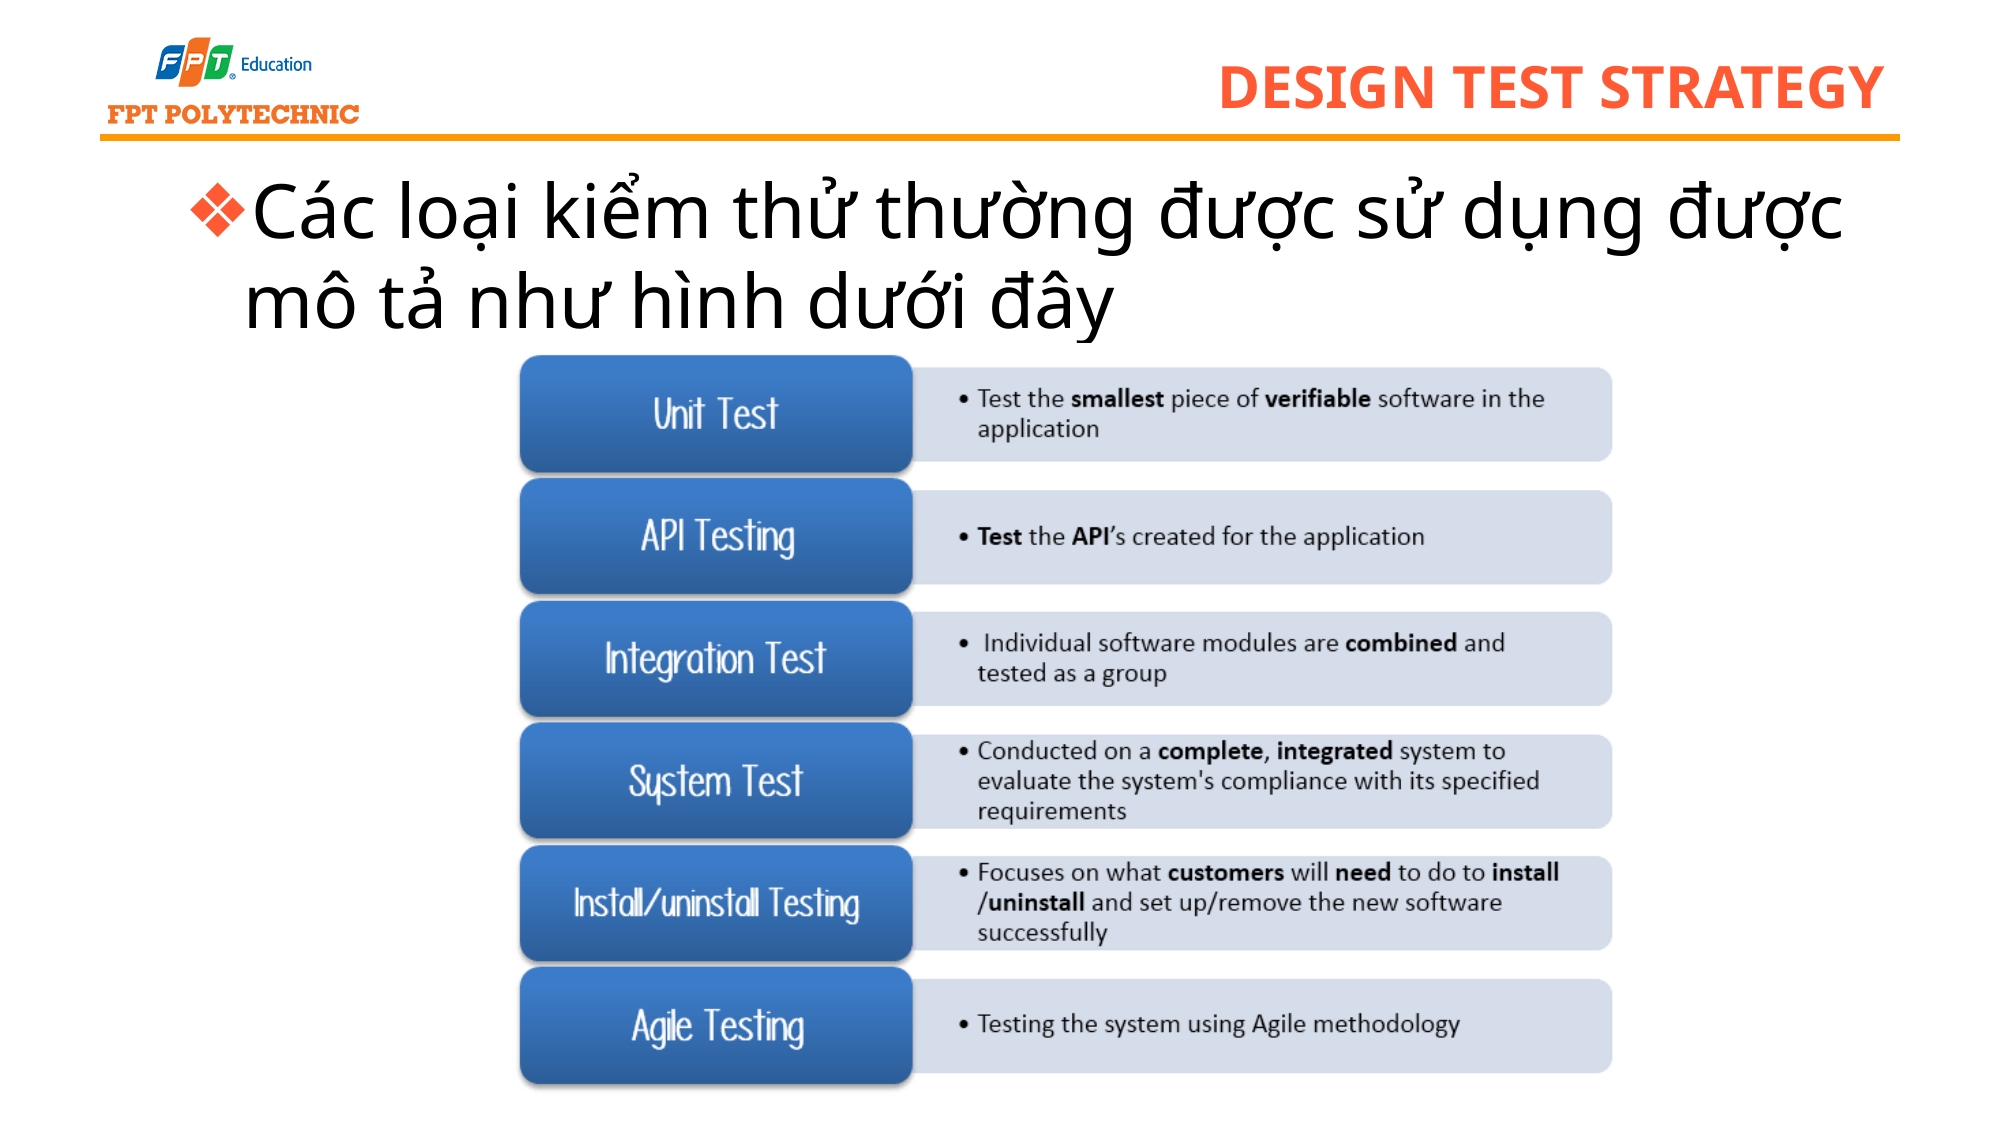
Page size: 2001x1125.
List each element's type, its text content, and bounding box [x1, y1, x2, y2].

picture [501, 343, 1622, 1102]
text_box Các loại kiểm thử thường được sử dụng được mô tả như hình dưới đây [106, 156, 1970, 1102]
picture [99, 25, 367, 134]
picture [99, 135, 367, 143]
title design test strategy [366, 45, 1900, 125]
